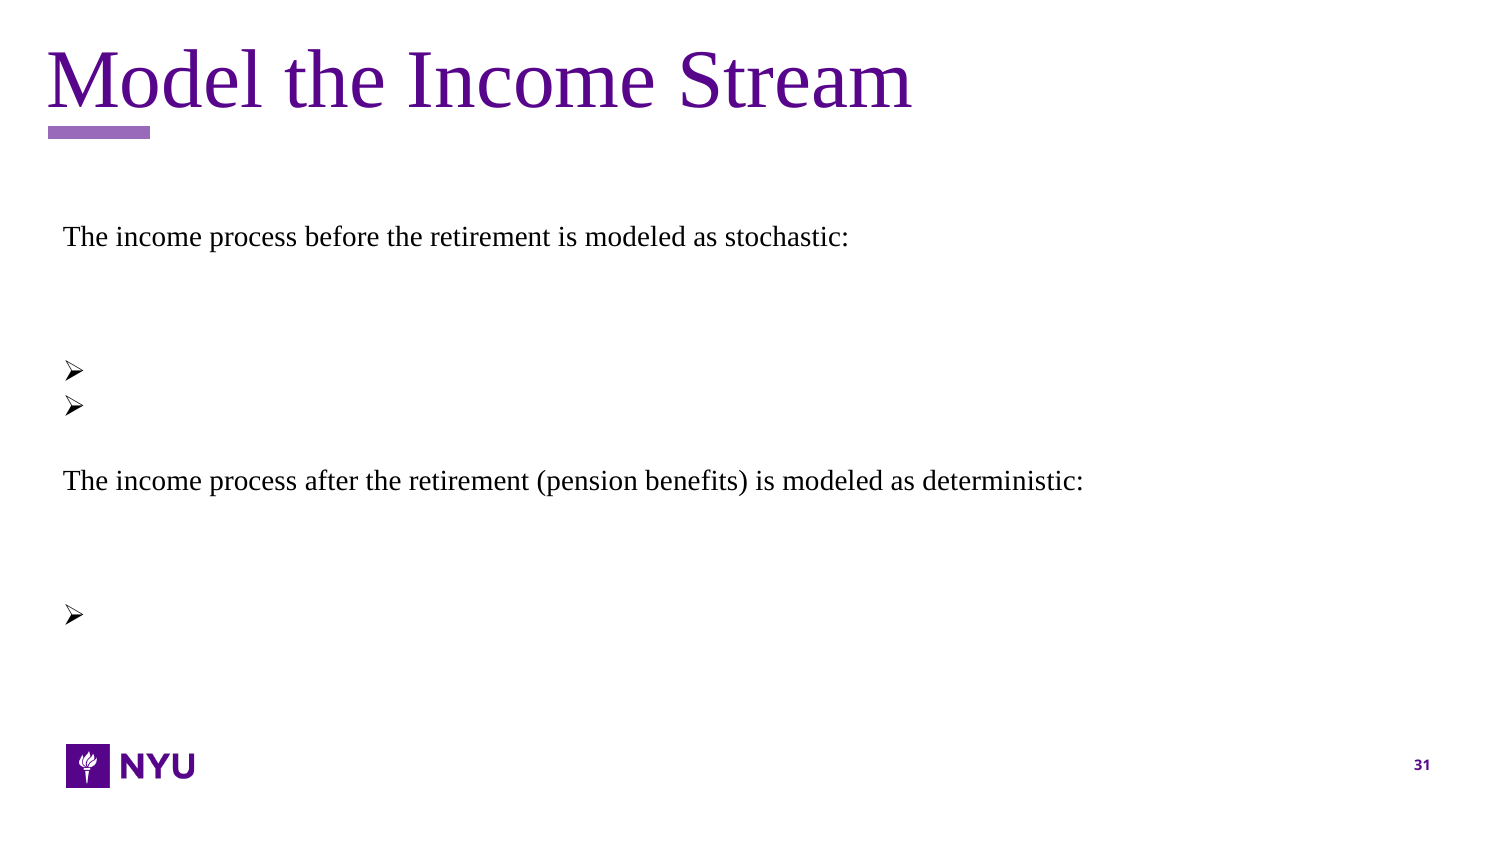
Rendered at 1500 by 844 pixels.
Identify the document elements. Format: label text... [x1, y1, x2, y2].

picture [66, 744, 195, 788]
title Model the Income Stream [31, 24, 1414, 175]
